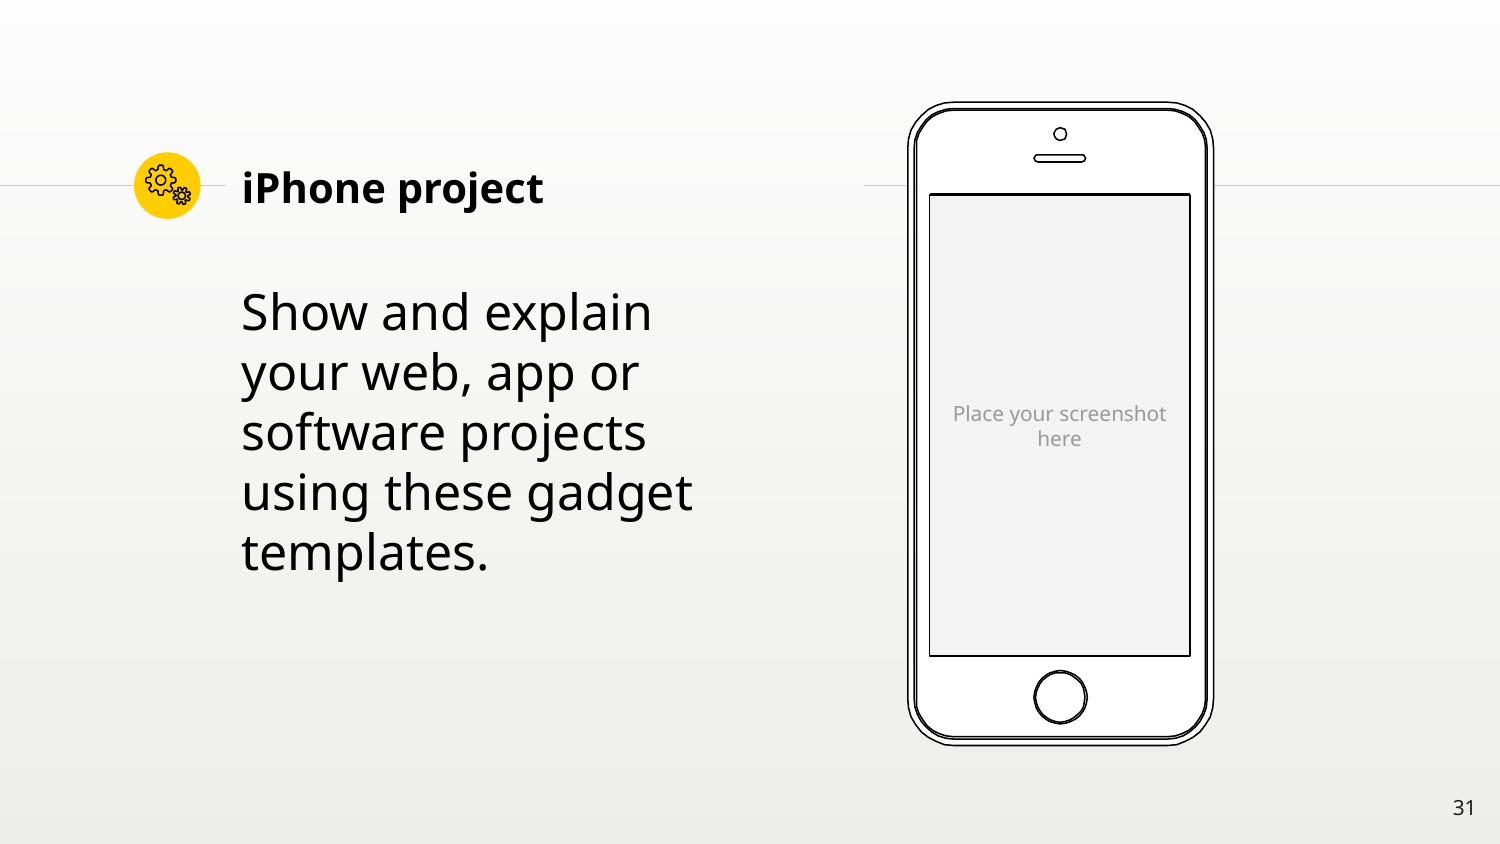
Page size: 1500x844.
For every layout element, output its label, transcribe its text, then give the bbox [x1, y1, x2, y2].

text_box Place your screenshot here [929, 195, 1191, 657]
list Show and explain your web, app or software projects using these gadget templates. [226, 265, 785, 776]
slide_number 31 [1401, 779, 1492, 844]
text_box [145, 164, 191, 205]
title iPhone project [226, 151, 863, 223]
text_box [907, 102, 1214, 746]
